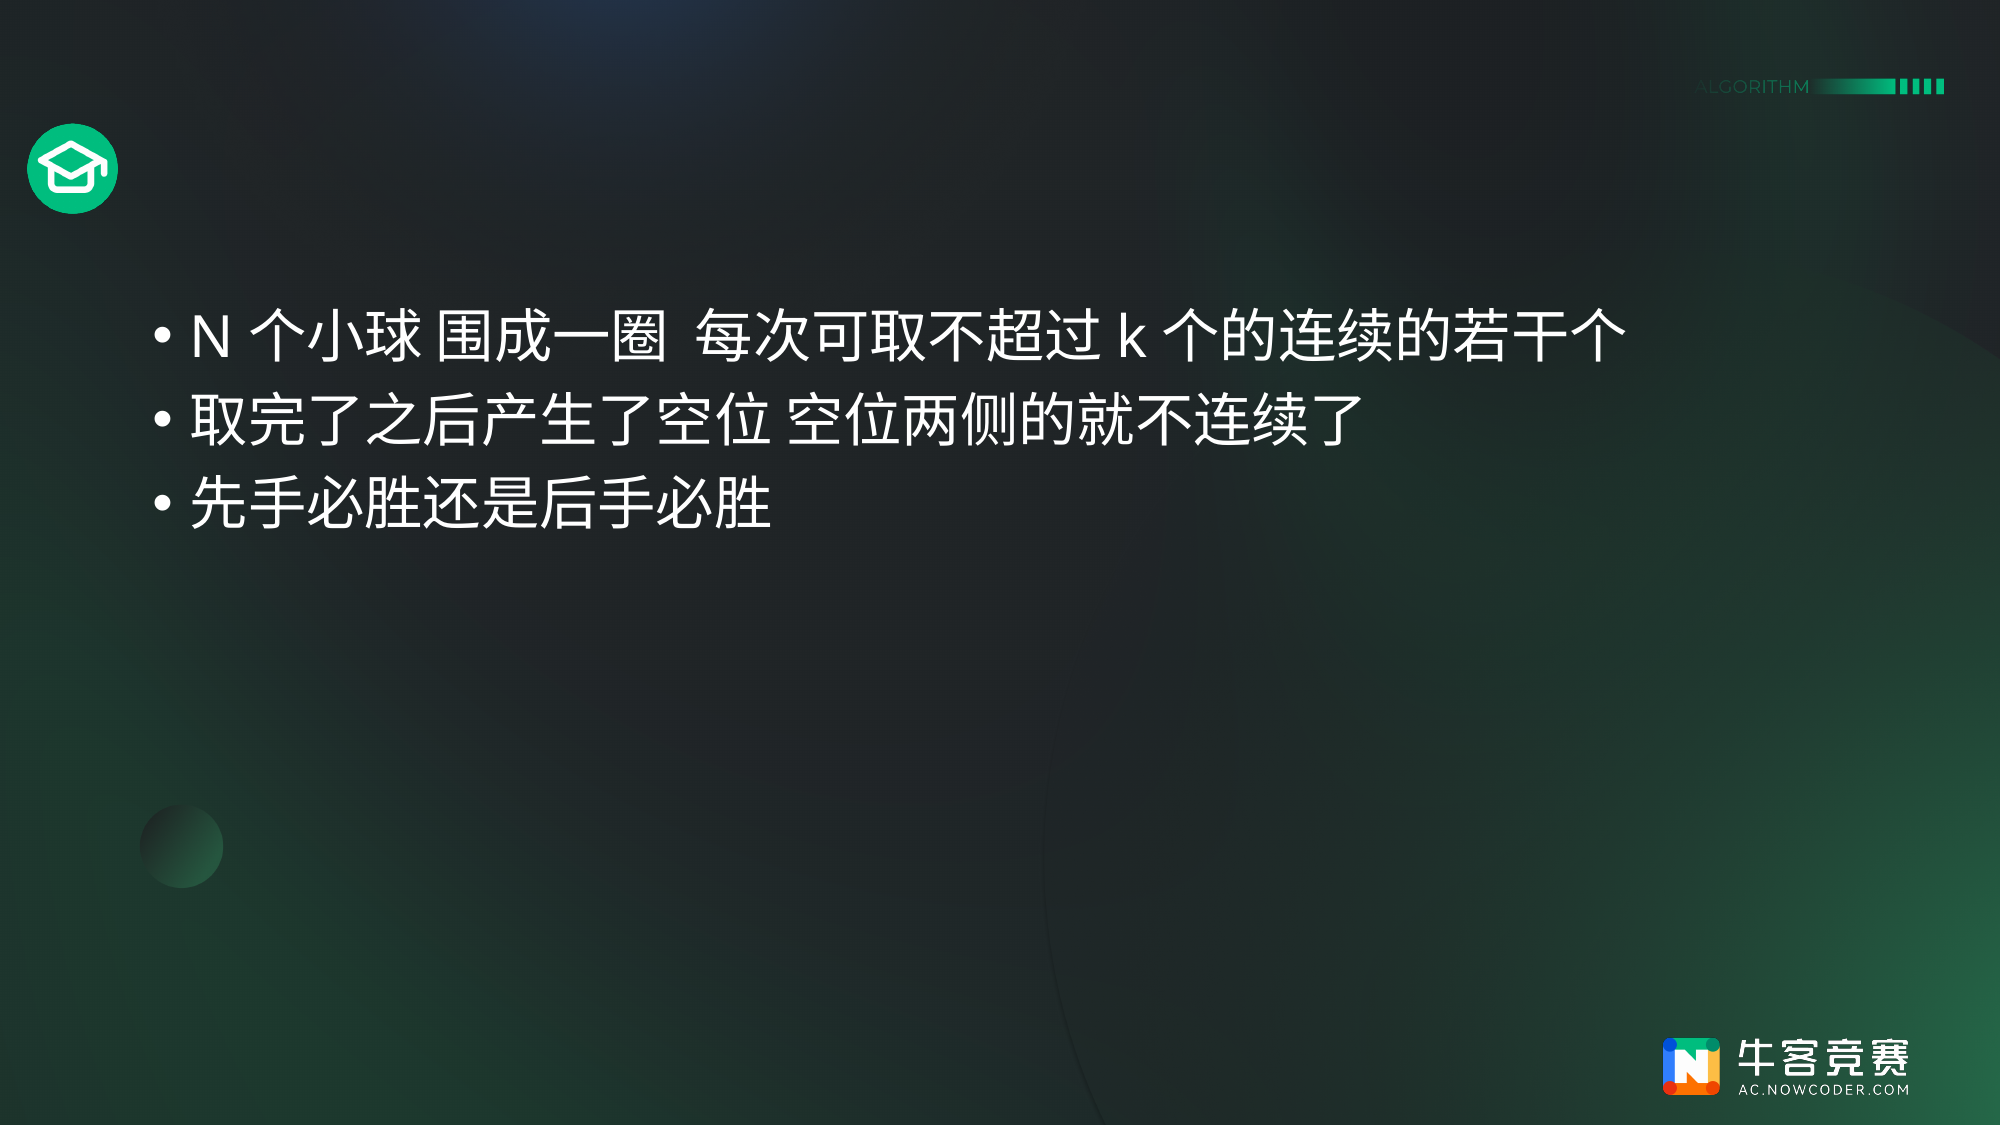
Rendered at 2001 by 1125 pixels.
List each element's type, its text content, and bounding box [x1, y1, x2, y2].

picture [0, 0, 2000, 1125]
list N个小球 围成一圈 每次可取不超过k个的连续的若干个 取完了之后产生了空位 空位两侧的就不连续了 先手必胜还是后手必胜 [137, 299, 1863, 1014]
